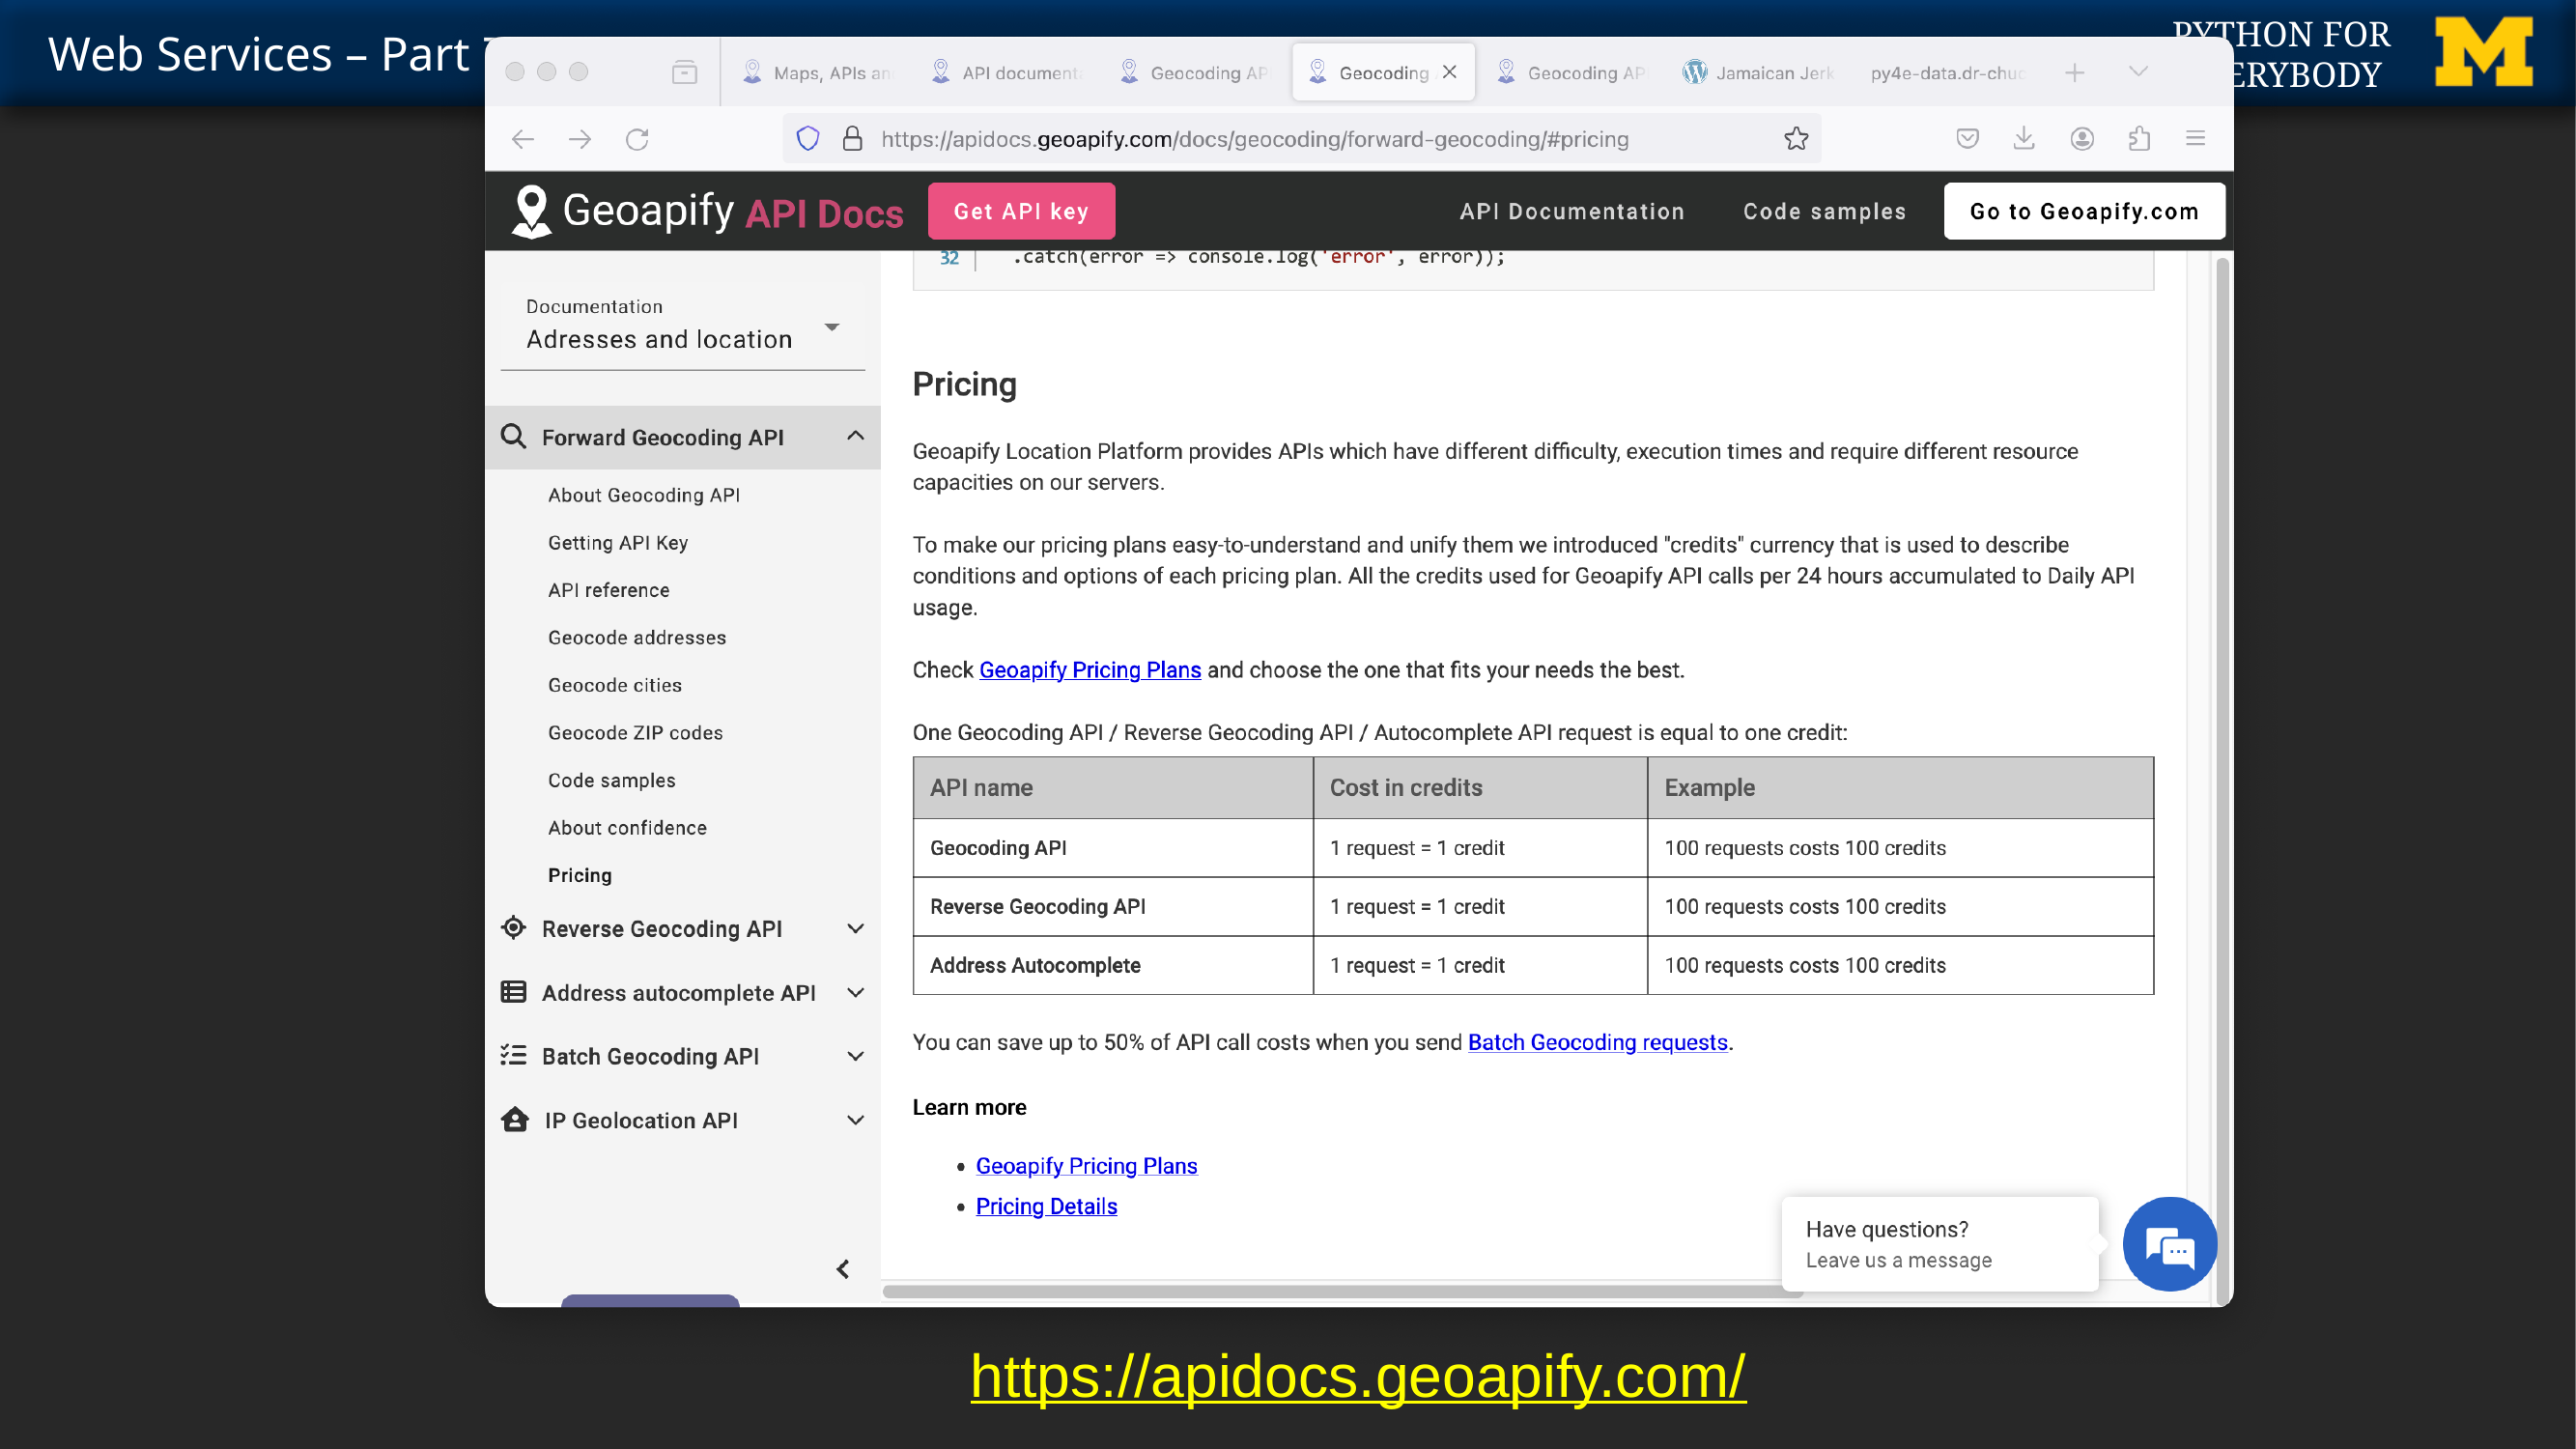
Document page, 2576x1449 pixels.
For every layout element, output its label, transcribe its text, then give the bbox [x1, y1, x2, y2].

text_box https://apidocs.geoapify.com/ [310, 1323, 2407, 1423]
picture [0, 0, 2576, 1449]
